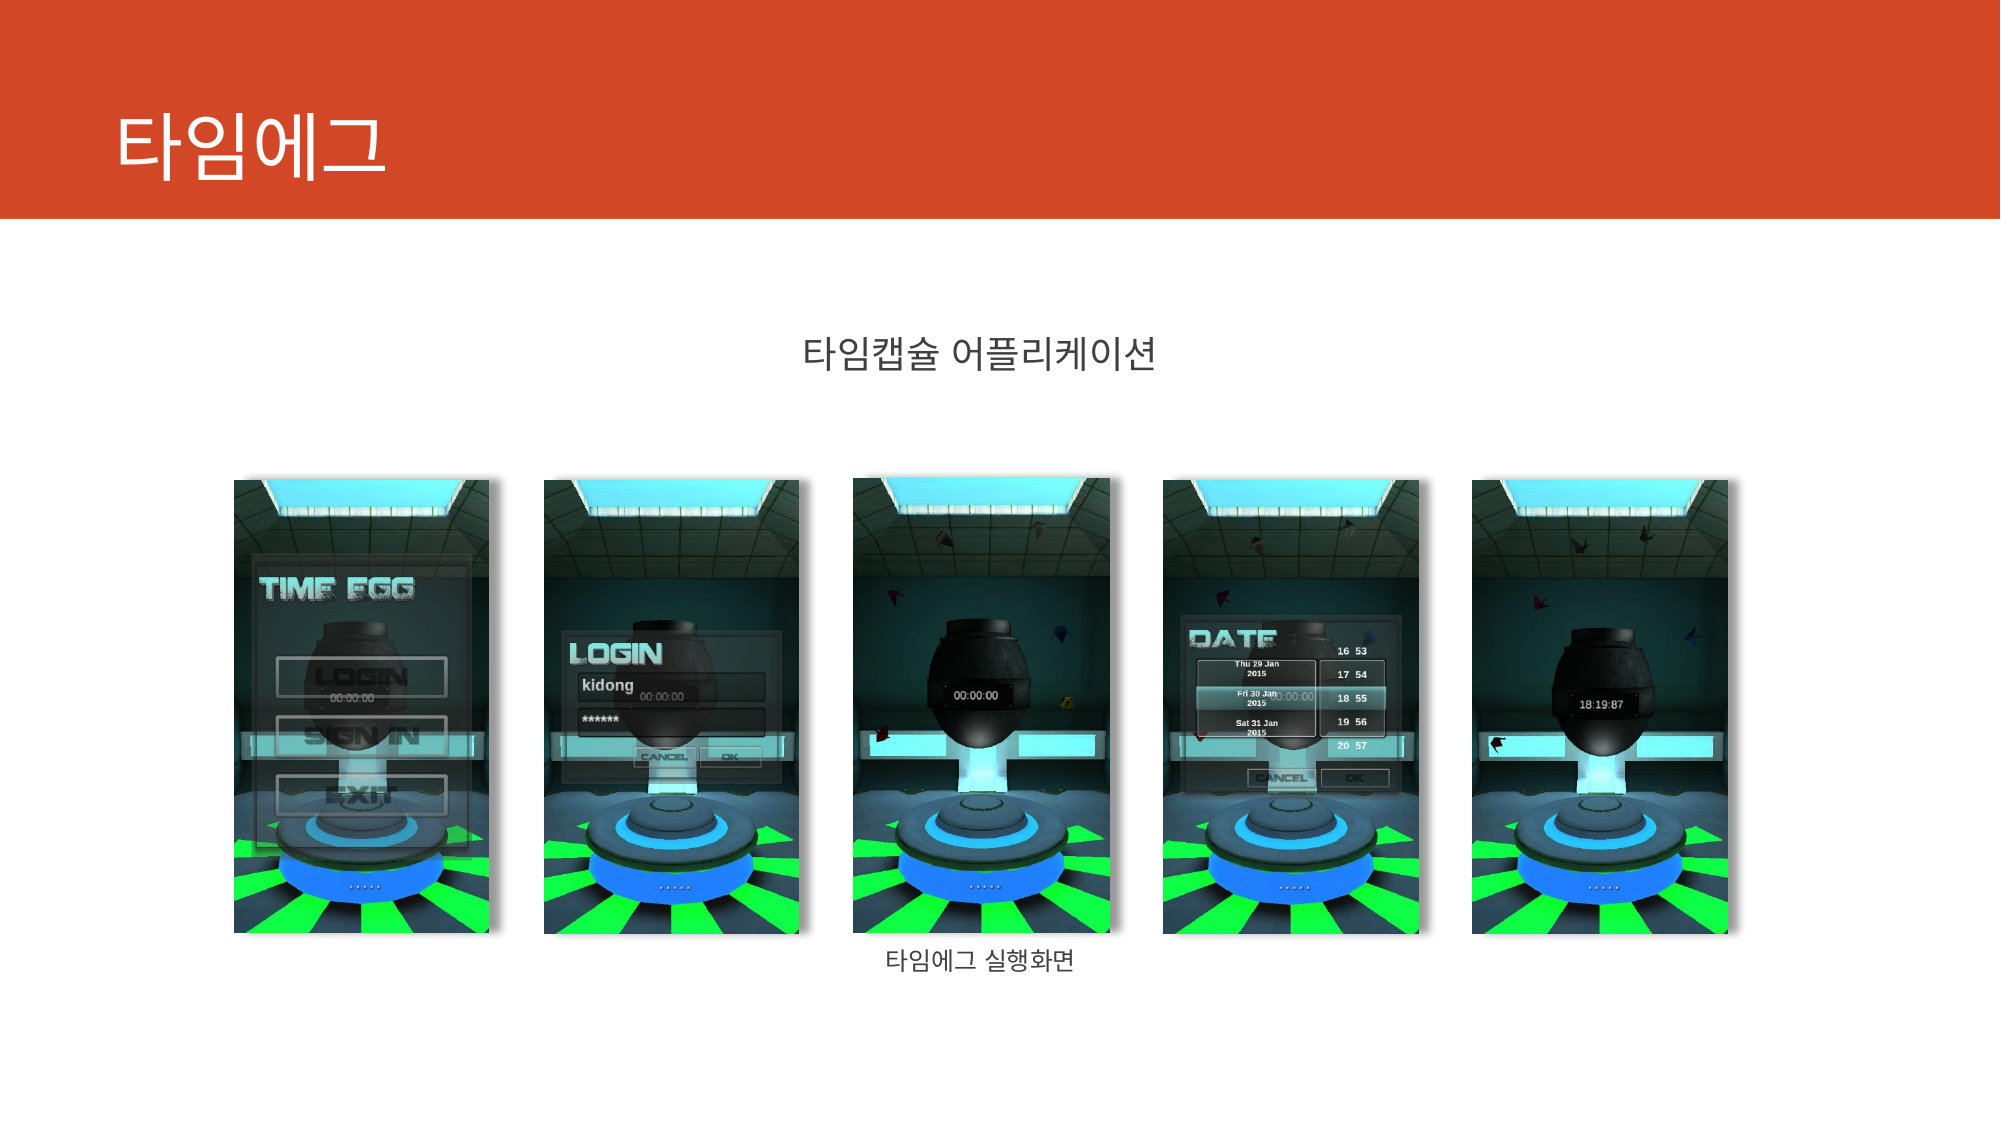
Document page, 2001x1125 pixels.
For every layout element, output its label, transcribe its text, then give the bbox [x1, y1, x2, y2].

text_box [234, 478, 1728, 984]
text_box 타임캡슐 어플리케이션 [788, 323, 1174, 384]
title 타임에그 [99, 0, 1863, 199]
